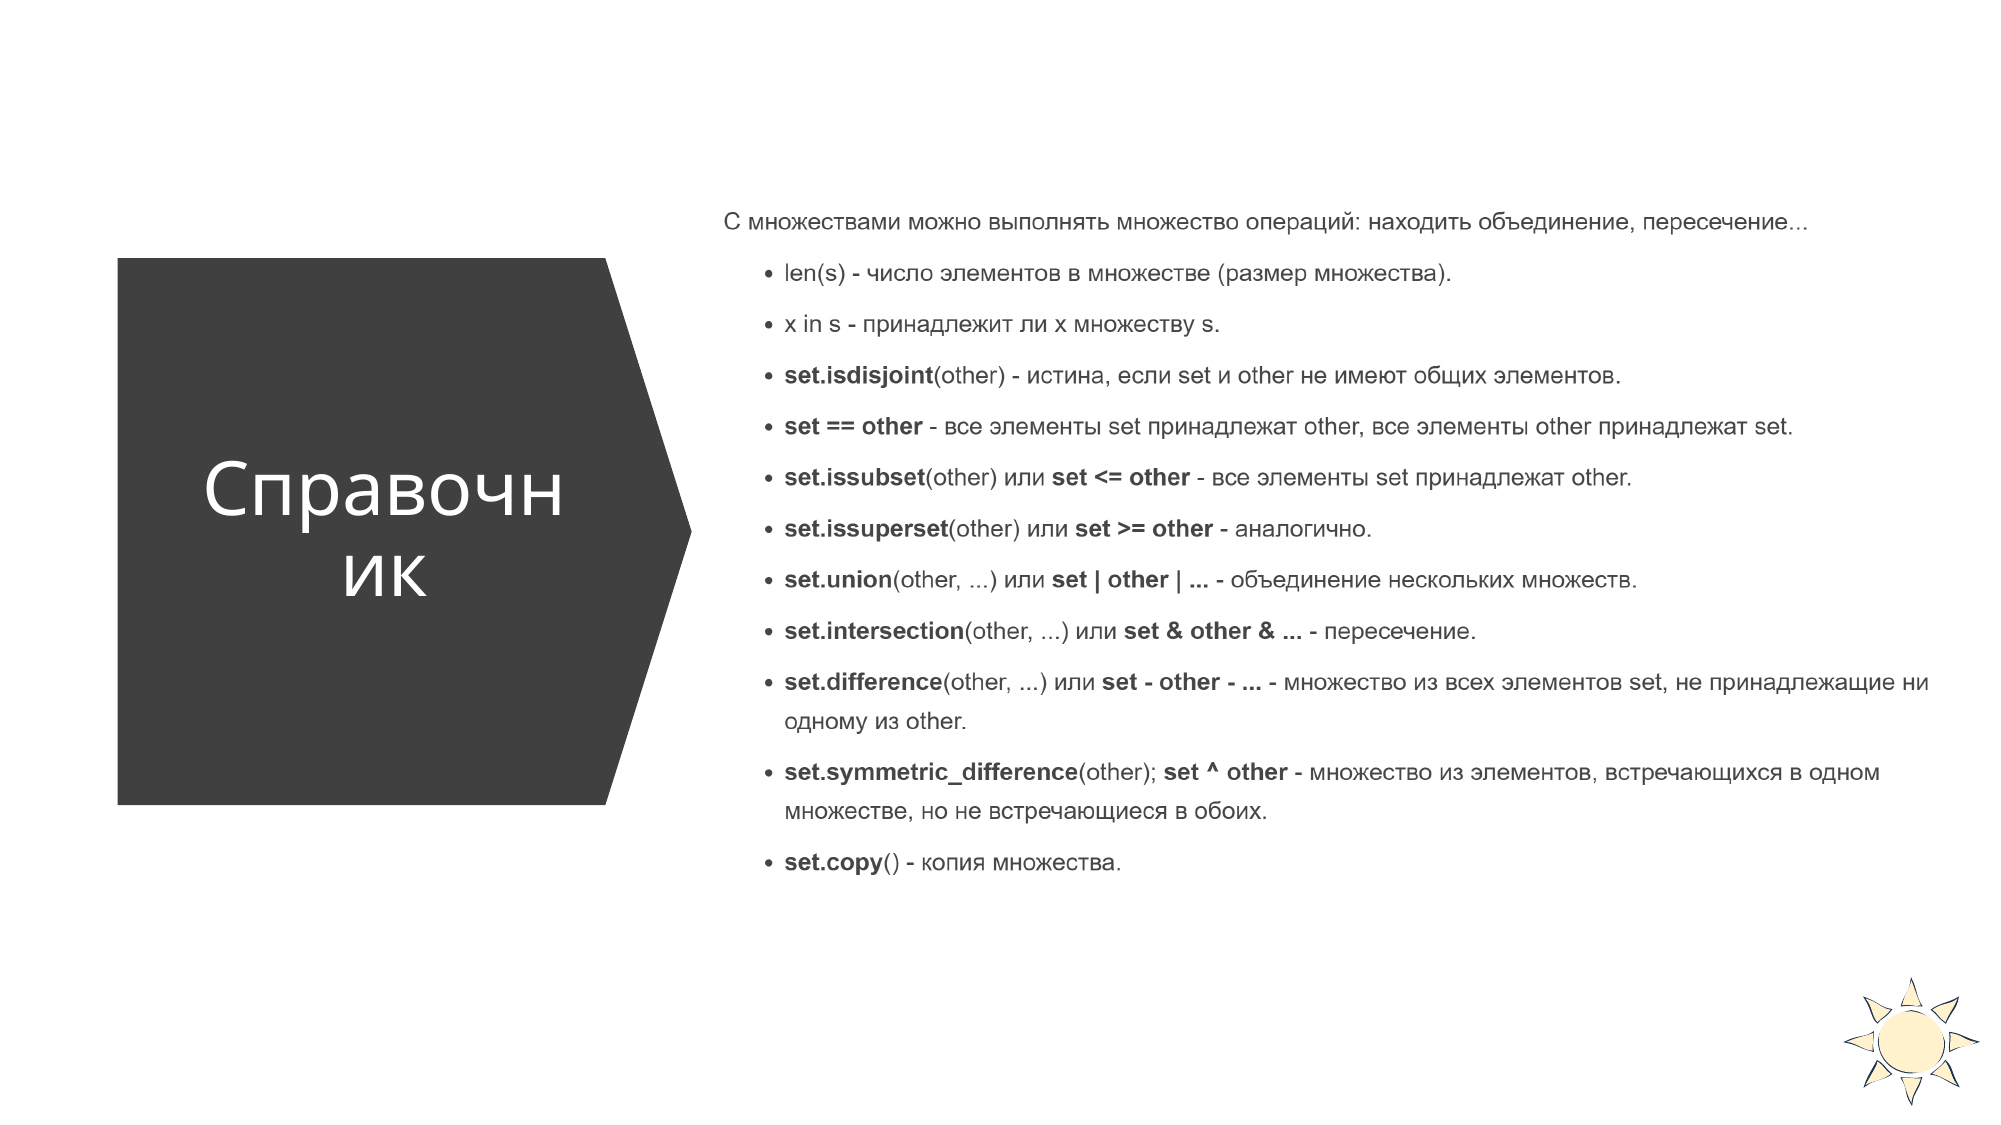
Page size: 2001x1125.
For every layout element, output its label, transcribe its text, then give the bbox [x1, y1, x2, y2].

text_box [1863, 996, 1893, 1024]
text_box [1930, 996, 1959, 1024]
text_box [116, 257, 693, 807]
text_box [1900, 977, 1923, 1007]
text_box [1948, 1031, 1981, 1053]
text_box [1877, 1010, 1946, 1074]
text_box [1900, 1077, 1923, 1107]
title Справочник [168, 322, 601, 741]
picture [711, 203, 1977, 887]
text_box [1929, 1059, 1960, 1088]
text_box [1843, 1031, 1874, 1052]
text_box [1863, 1059, 1893, 1088]
